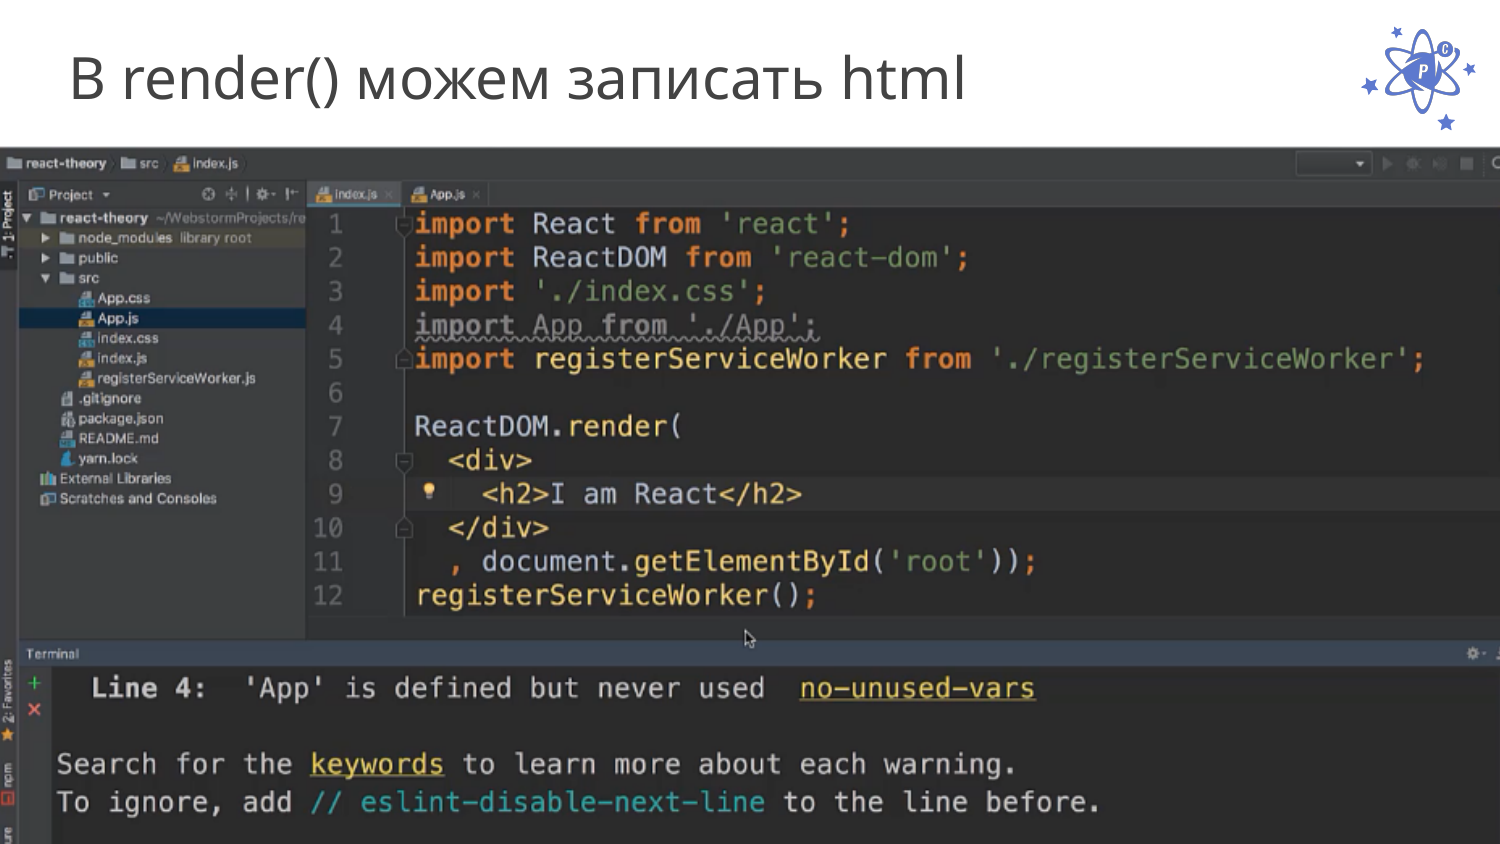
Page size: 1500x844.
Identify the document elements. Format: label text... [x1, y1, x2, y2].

text_box В render() можем записать html [53, 25, 1234, 144]
picture [0, 146, 1500, 844]
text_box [1360, 25, 1477, 131]
